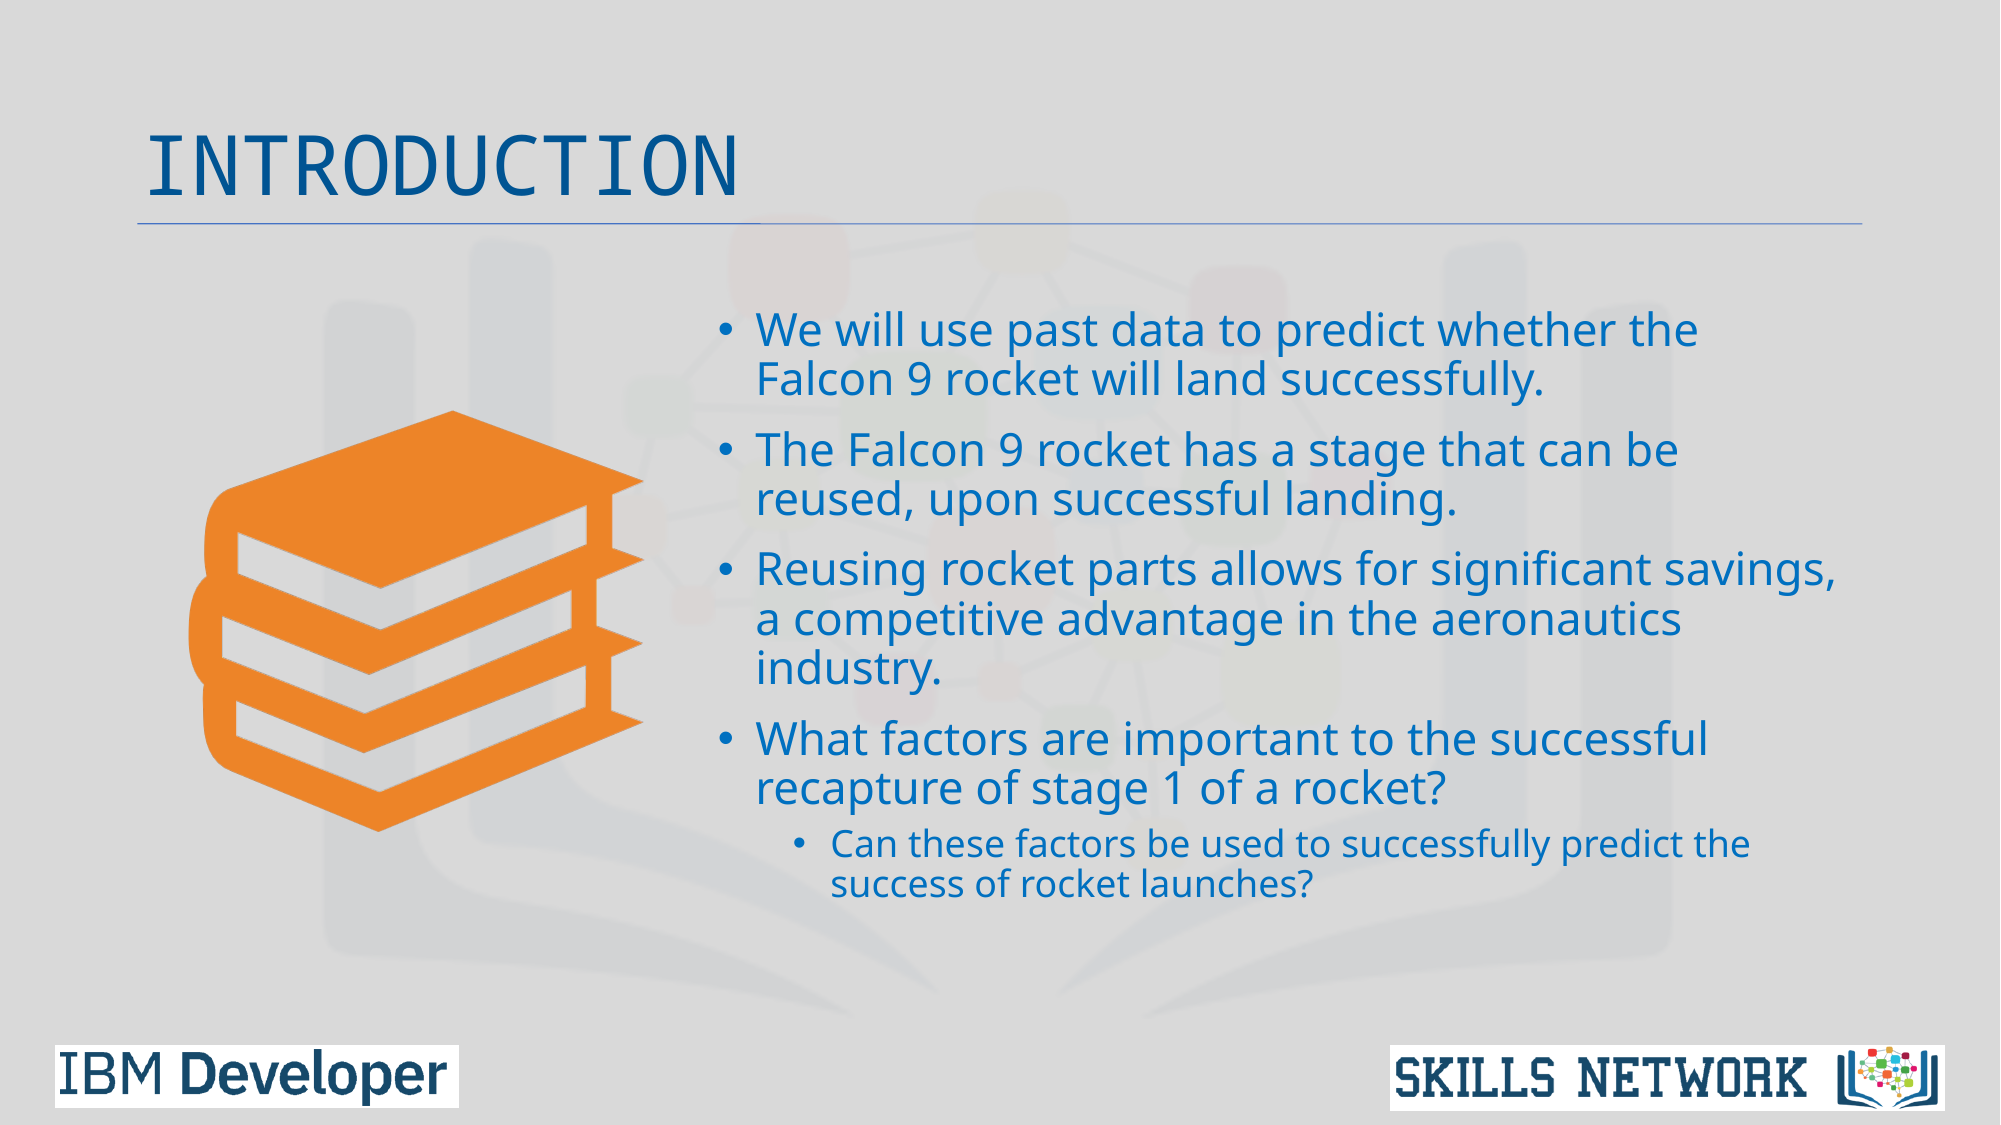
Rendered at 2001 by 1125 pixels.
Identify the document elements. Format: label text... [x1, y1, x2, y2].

text_box We will use past data to predict whether the Falcon 9 rocket will land successfully. The Falcon 9 rocket has a stage that can be reused, upon successful landing. Reusing rocket parts allows for significant savings, a competitive advantage in the aeronautics industry. What factors are important to the successful recapture of stage 1 of a rocket? Can these factors be used to successfully predict the success of rocket launches? [702, 299, 1863, 1014]
picture [55, 1045, 459, 1108]
picture [1390, 1045, 1945, 1111]
title INTRODUCTION [126, 59, 1381, 278]
picture [163, 370, 665, 872]
